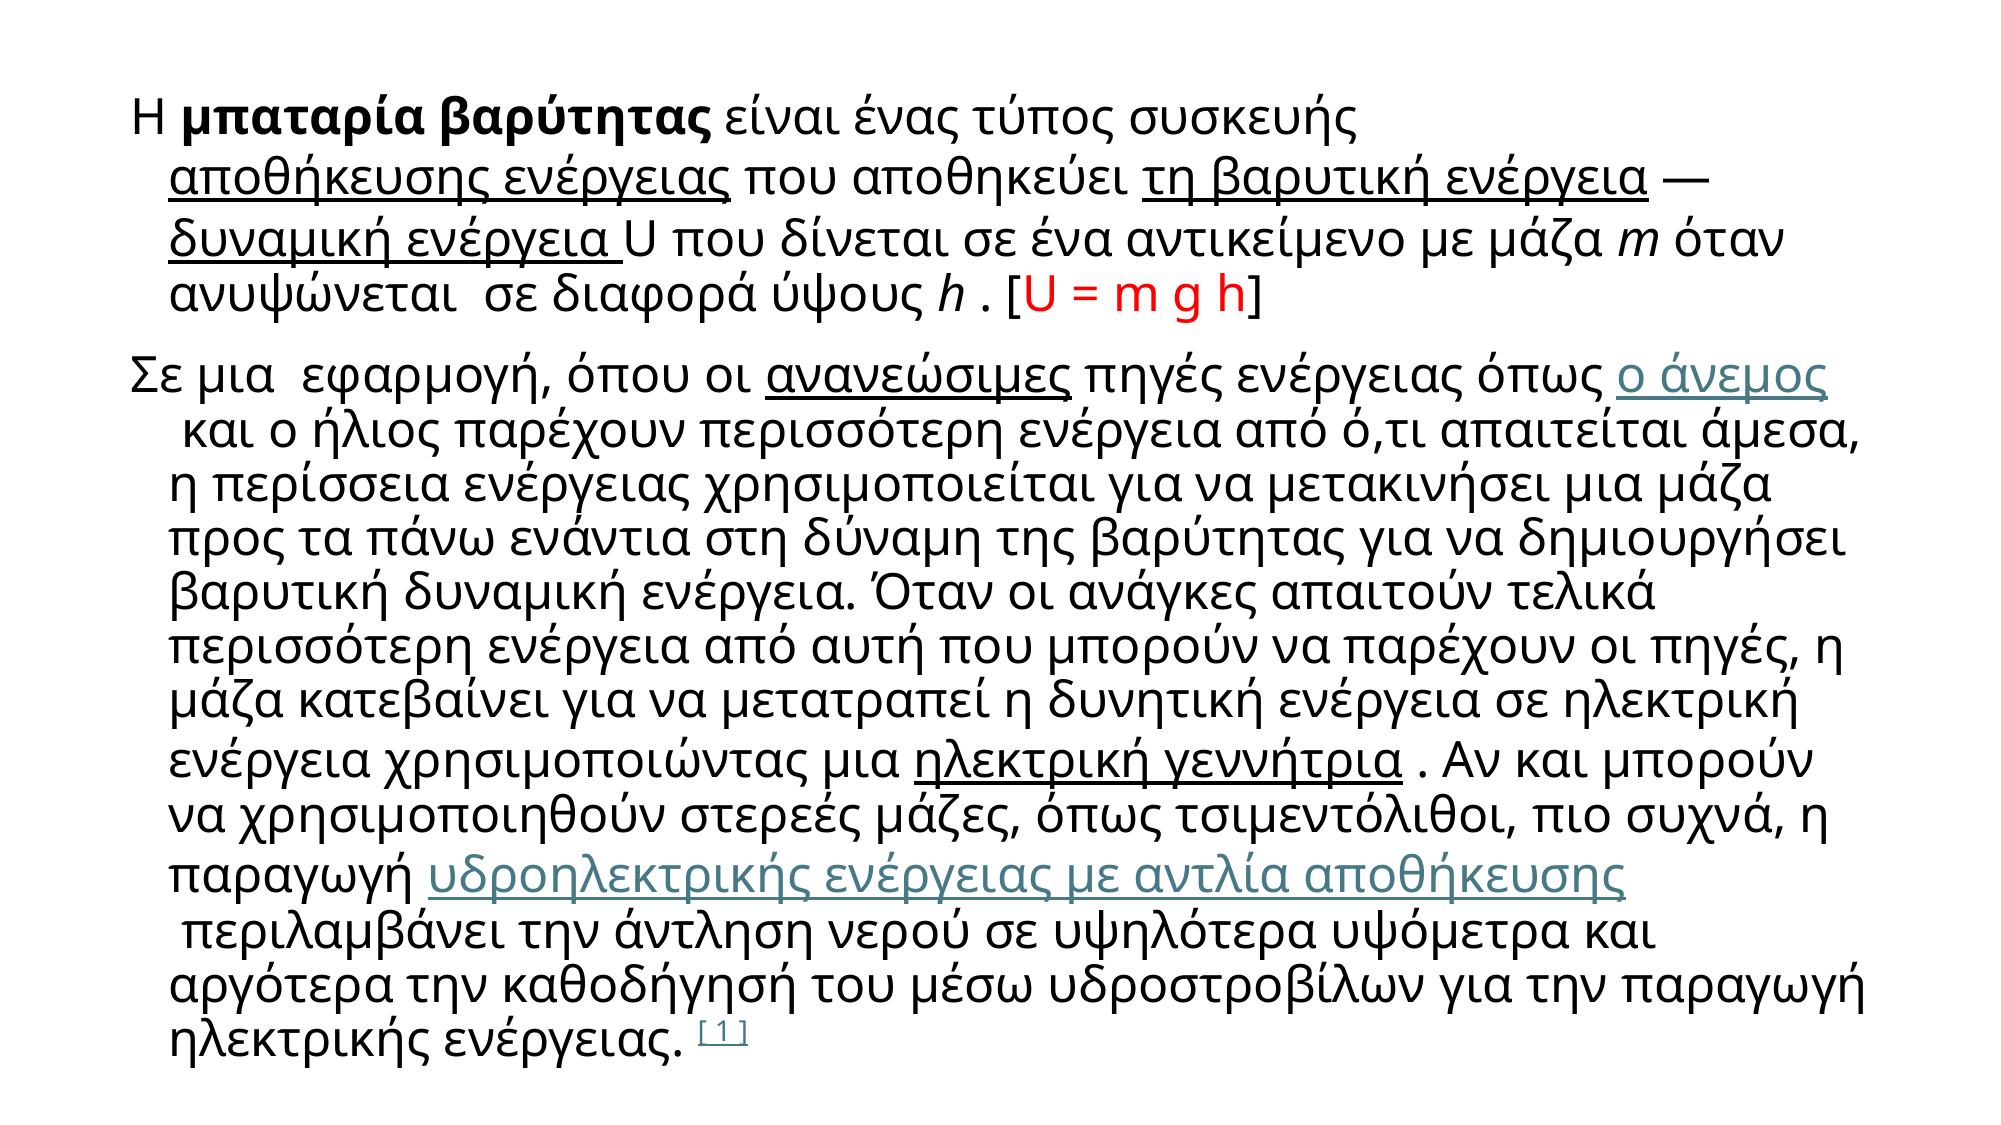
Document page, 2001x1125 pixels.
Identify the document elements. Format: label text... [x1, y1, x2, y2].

list Η μπαταρία βαρύτητας είναι ένας τύπος συσκευής αποθήκευσης ενέργειας που αποθηκεύει τη βαρυτική ενέργεια — δυναμική ενέργεια U που δίνεται σε ένα αντικείμενο με μάζα m όταν ανυψώνεται σε διαφορά ύψους h . [U = m g h] Σε μια εφαρμογή, όπου οι ανανεώσιμες πηγές ενέργειας όπως ο άνεμος και ο ήλιος παρέχουν περισσότερη ενέργεια από ό,τι απαιτείται άμεσα, η περίσσεια ενέργειας χρησιμοποιείται για να μετακινήσει μια μάζα προς τα πάνω ενάντια στη δύναμη της βαρύτητας για να δημιουργήσει βαρυτική δυναμική ενέργεια. Όταν οι ανάγκες απαιτούν τελικά περισσότερη ενέργεια από αυτή που μπορούν να παρέχουν οι πηγές, η μάζα κατεβαίνει για να μετατραπεί η δυνητική ενέργεια σε ηλεκτρική ενέργεια χρησιμοποιώντας μια ηλεκτρική γεννήτρια . Αν και μπορούν να χρησιμοποιηθούν στερεές μάζες, όπως τσιμεντόλιθοι, πιο συχνά, η παραγωγή υδροηλεκτρικής ενέργειας με αντλία αποθήκευσης περιλαμβάνει την άντληση νερού σε υψηλότερα υψόμετρα και αργότερα την καθοδήγησή του μέσω υδροστροβίλων για την παραγωγή ηλεκτρικής ενέργειας. [ 1 ] [115, 83, 1888, 992]
